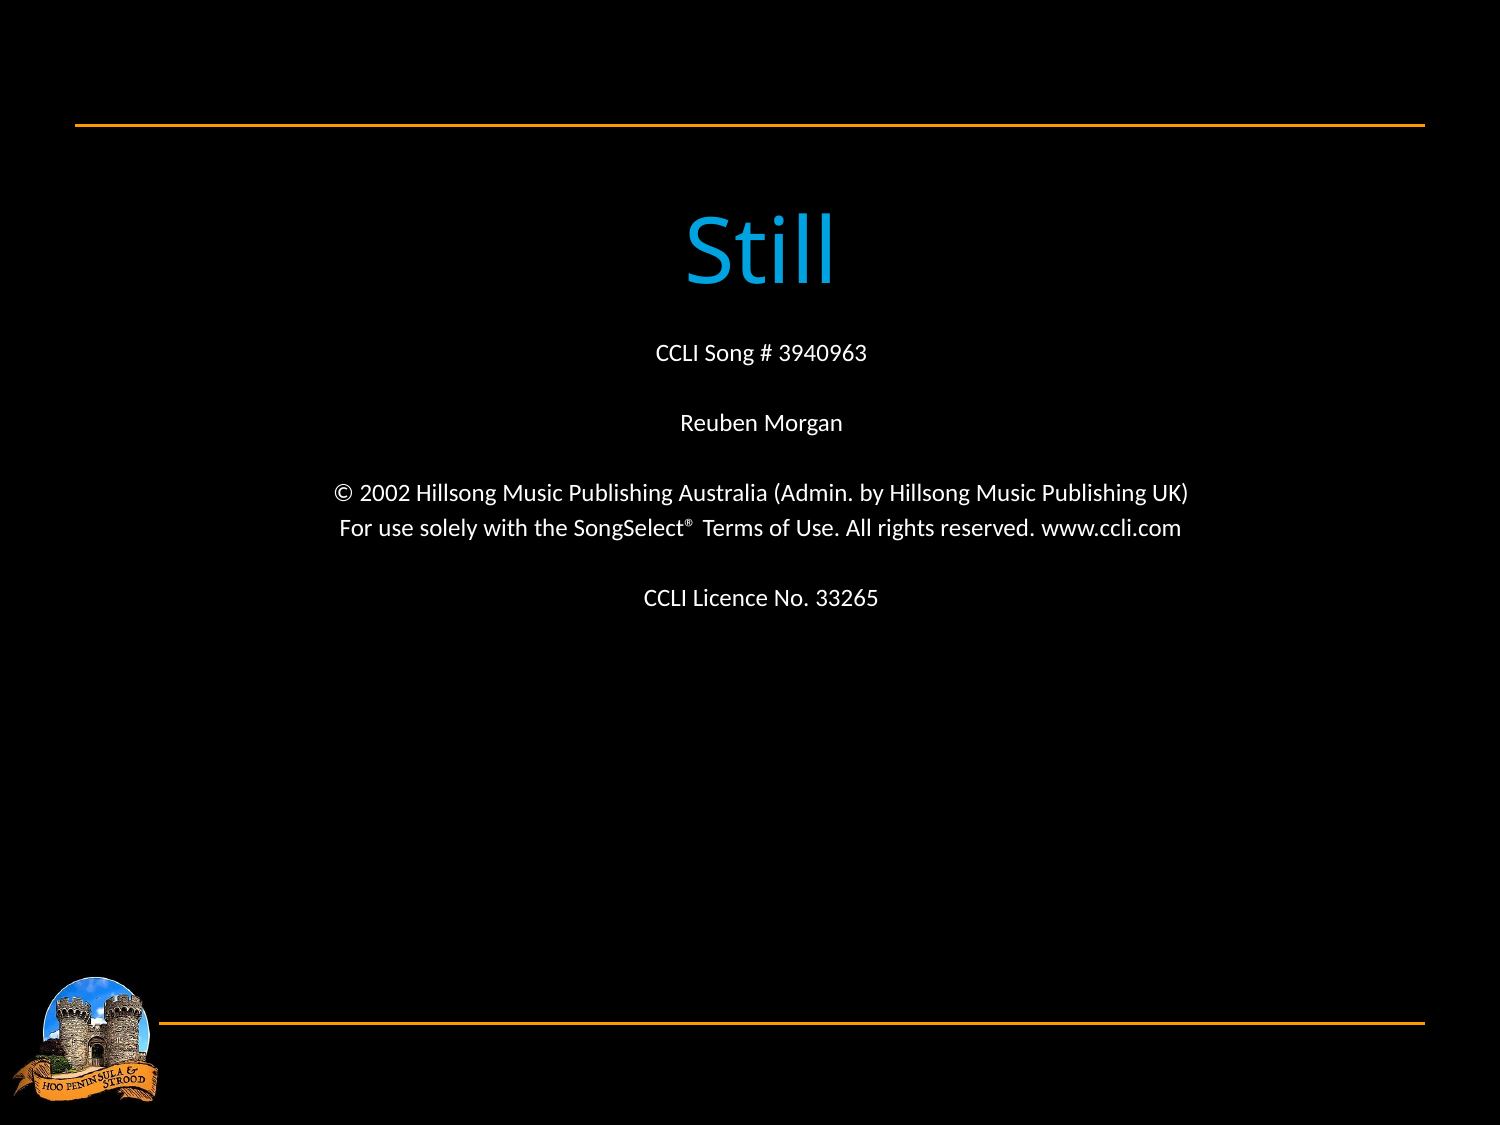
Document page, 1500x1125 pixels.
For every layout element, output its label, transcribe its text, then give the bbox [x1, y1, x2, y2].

subtitle Still CCLI Song # 3940963 Reuben Morgan © 2002 Hillsong Music Publishing Australia (Admin. by Hillsong Music Publishing UK) For use solely with the SongSelect® Terms of Use. All rights reserved. www.ccli.com CCLI Licence No. 33265 [53, 30, 1471, 1094]
picture [11, 975, 160, 1103]
